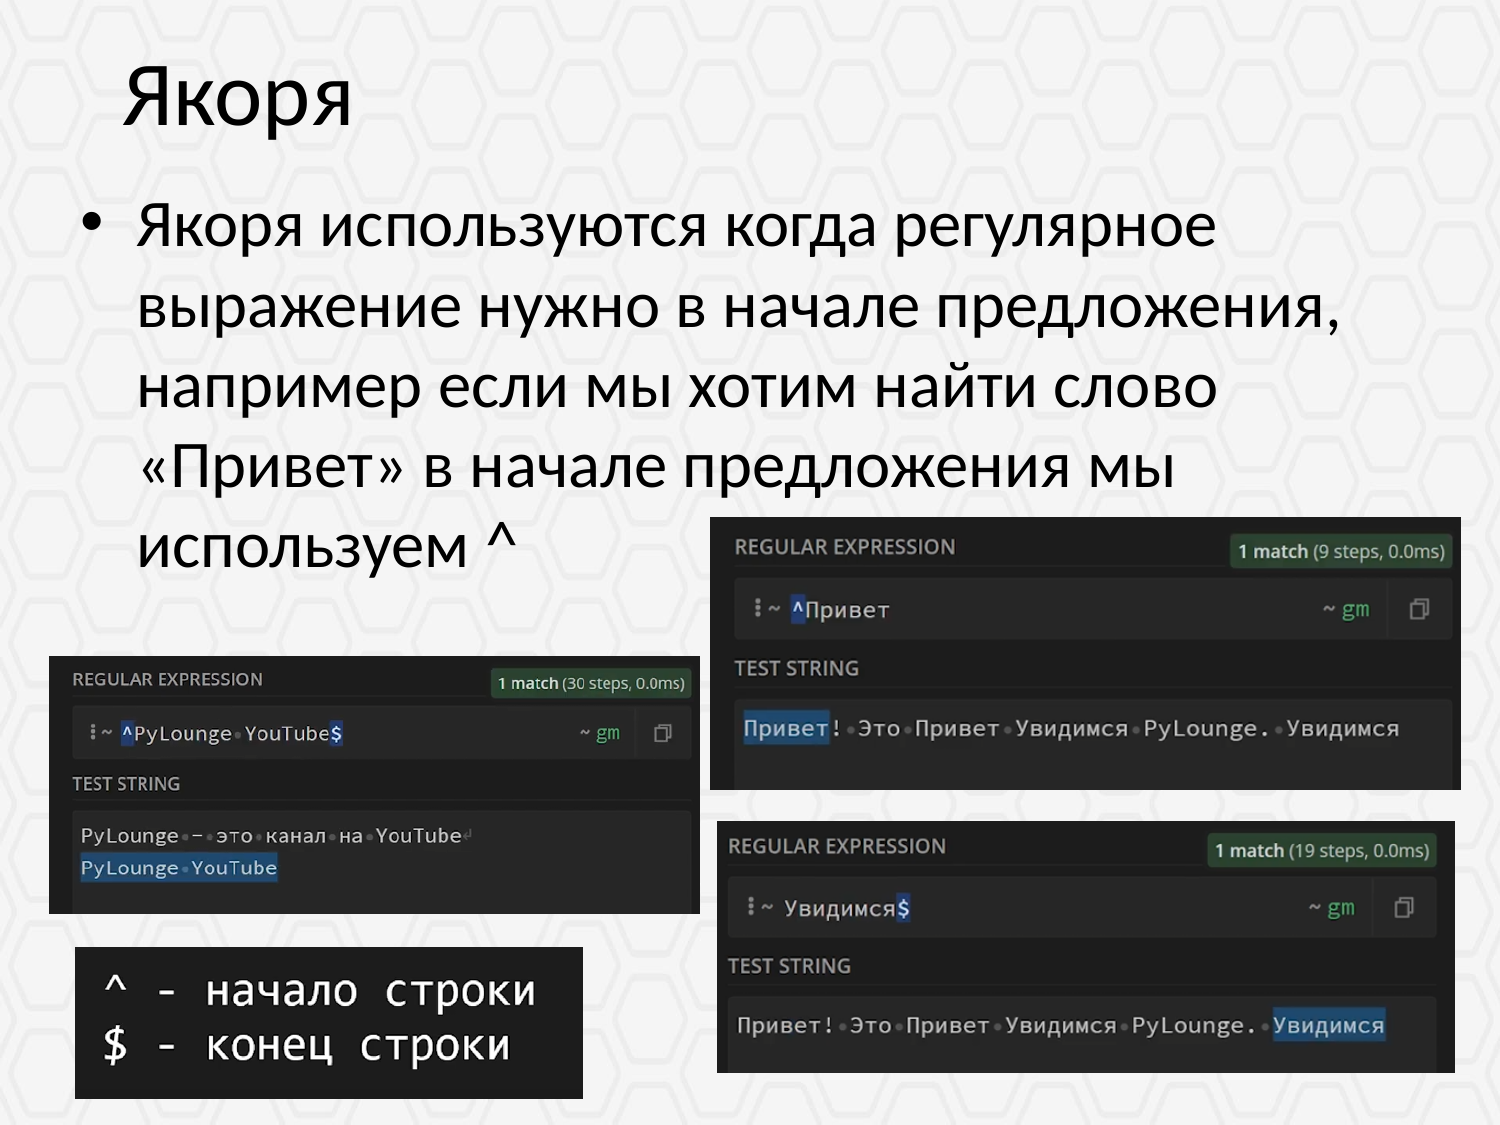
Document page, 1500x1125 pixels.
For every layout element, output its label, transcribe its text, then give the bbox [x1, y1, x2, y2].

picture [0, 0, 1500, 1125]
list Якоря используются когда регулярное выражение нужно в начале предложения, например если мы хотим найти слово «Привет» в начале предложения мы используем ^ [64, 172, 1415, 657]
list Якоря используются когда регулярное выражение нужно в начале предложения, например если мы хотим найти слово «Привет» в начале предложения мы используем ^ [704, 796, 1415, 916]
title Якоря [3, 0, 474, 183]
